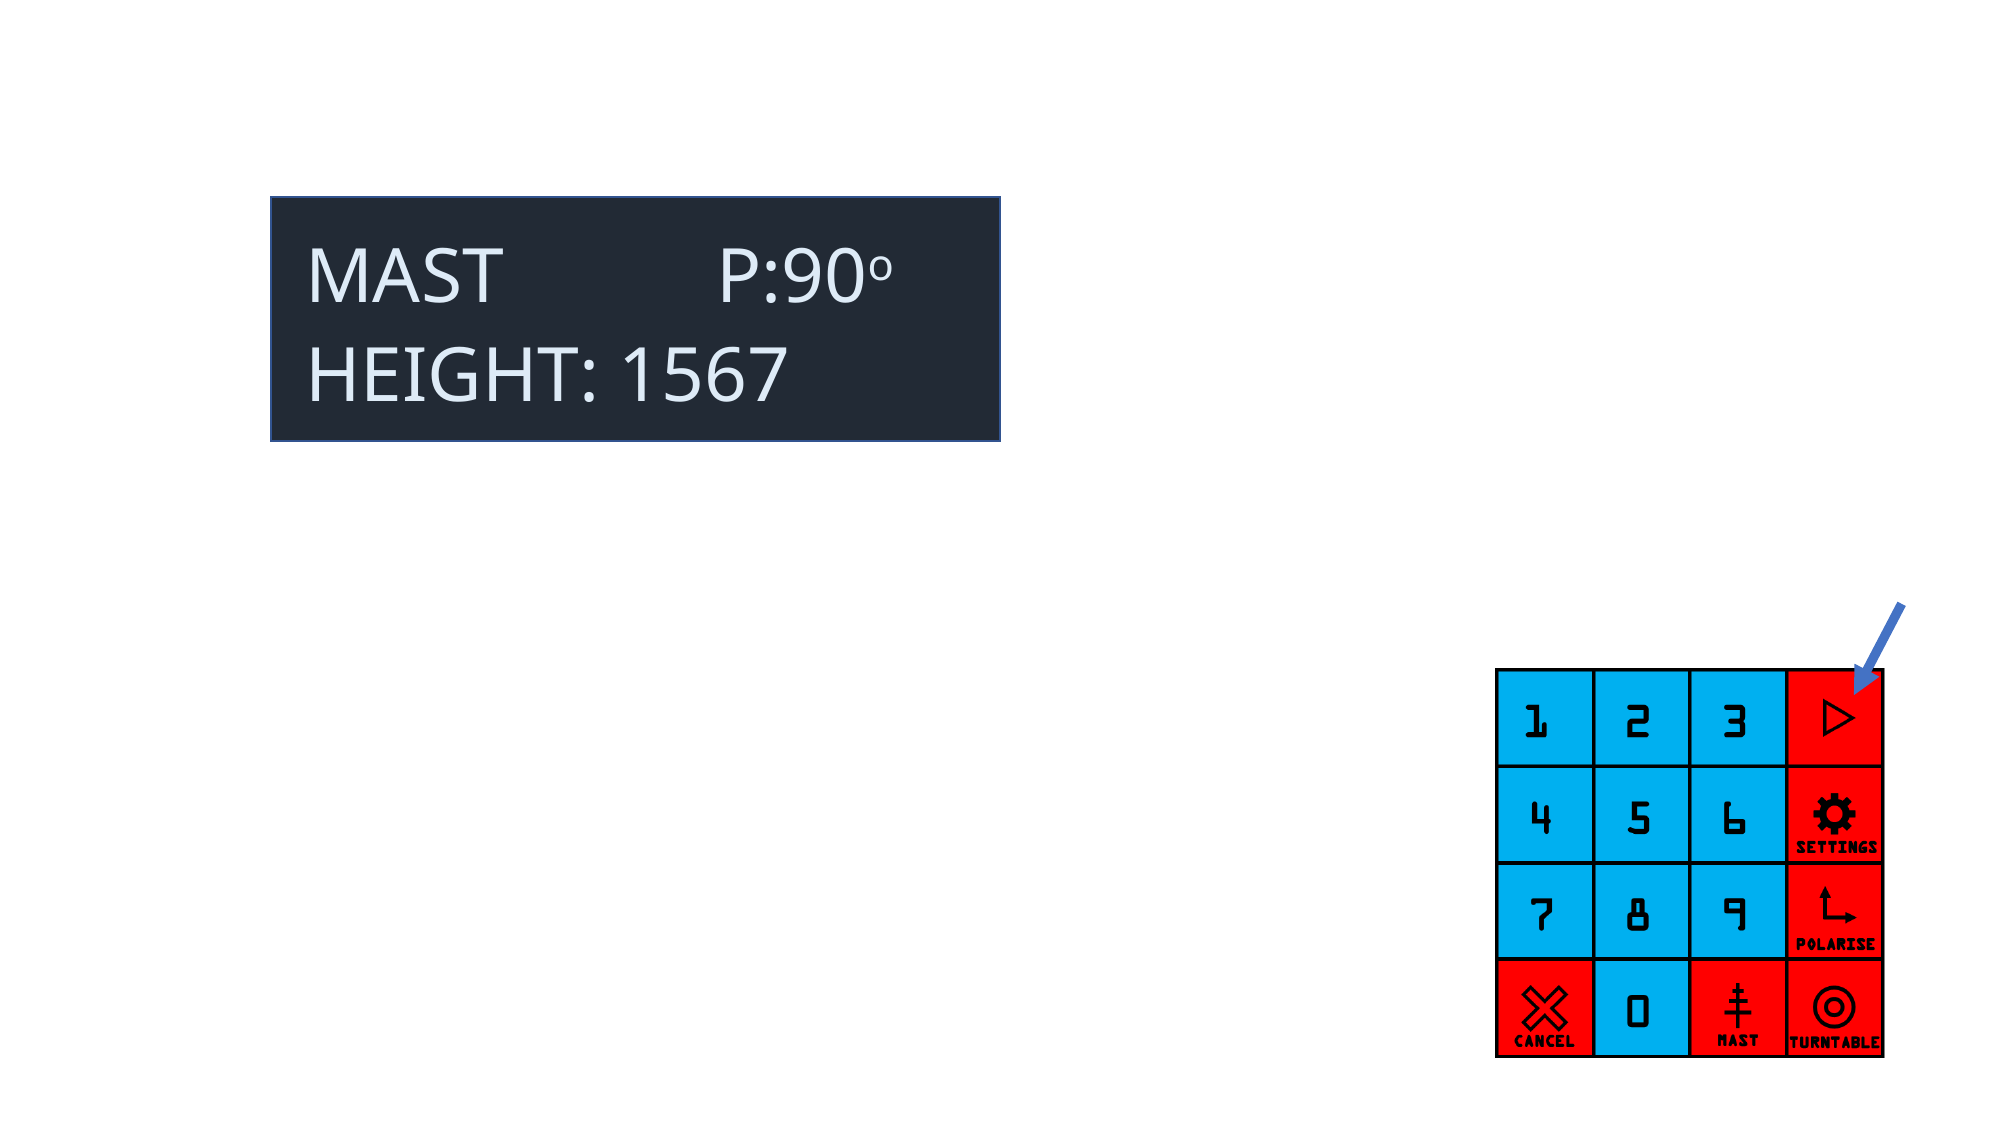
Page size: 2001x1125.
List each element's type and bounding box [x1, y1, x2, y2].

text_box [271, 196, 1000, 442]
picture [1491, 668, 1902, 1067]
text_box [1853, 603, 1902, 696]
